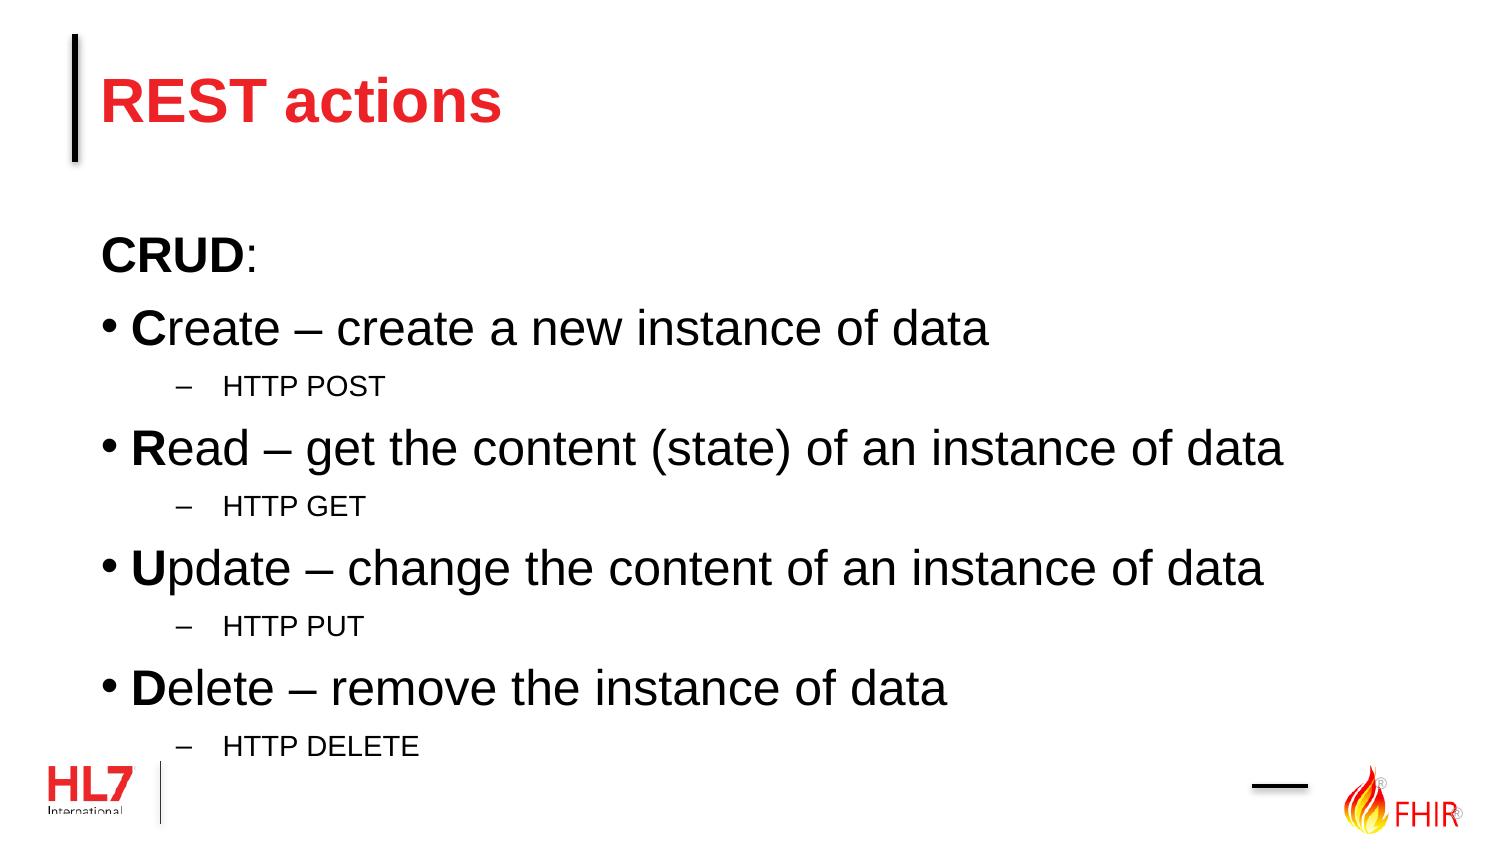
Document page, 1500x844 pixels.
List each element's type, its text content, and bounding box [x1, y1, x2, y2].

list CRUD: Create – create a new instance of data HTTP POST Read – get the content (state) of an instance of data HTTP GET Update – change the content of an instance of data HTTP PUT Delete – remove the instance of data HTTP DELETE [100, 222, 1451, 731]
picture [1339, 760, 1463, 837]
title REST actions [100, 33, 1451, 163]
